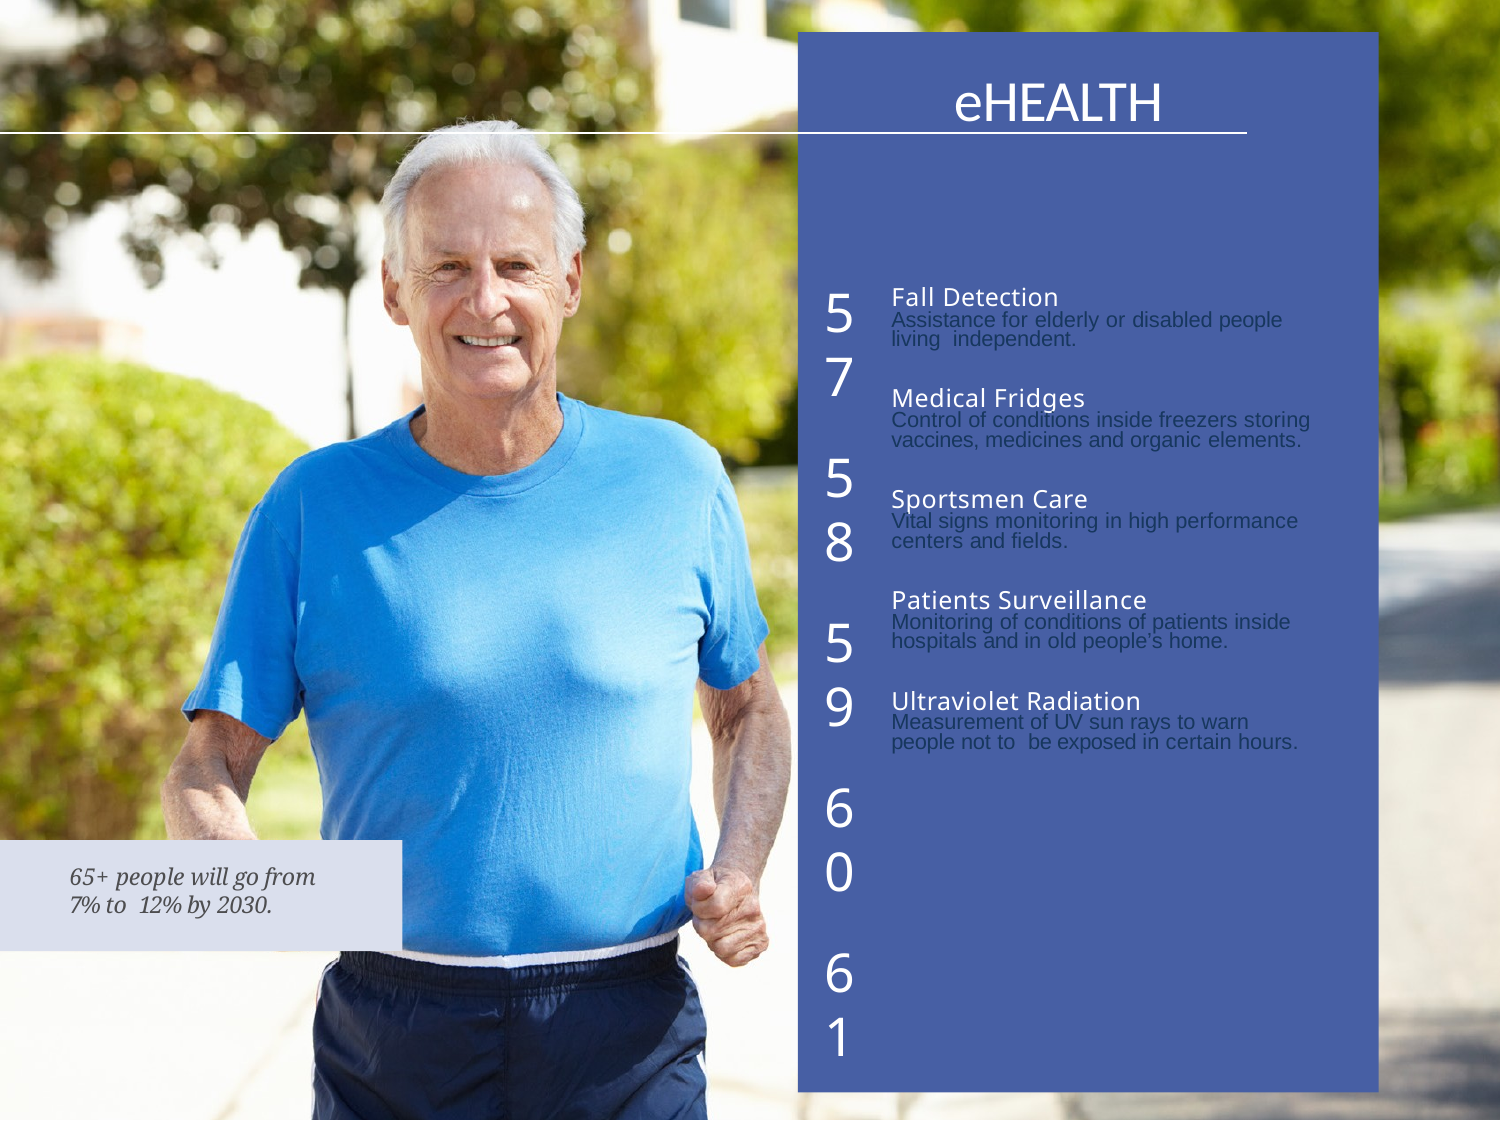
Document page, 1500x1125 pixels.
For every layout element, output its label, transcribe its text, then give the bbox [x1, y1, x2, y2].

title eHEALTH [12, 134, 1167, 192]
title eHEALTH [12, 3, 1167, 133]
text_box [0, 840, 403, 952]
text_box 65+ people will go from 7% to 12% by 2030. [67, 862, 340, 919]
text_box [797, 32, 1379, 1093]
text_box Medical Fridges Control of conditions inside freezers storing vaccines, medicines and organic elements. [883, 387, 1325, 452]
text_box [0, 0, 1500, 1120]
text_box Sportsmen Care Vital signs monitoring in high performance centers and fields. [883, 488, 1325, 553]
text_box 57 58 59 60 61 [822, 279, 881, 1068]
text_box Ultraviolet Radiation Measurement of UV sun rays to warn people not to be exposed in certain hours. [884, 689, 1325, 754]
text_box Patients Surveillance Monitoring of conditions of patients inside hospitals and in old people’s home. [884, 588, 1325, 654]
text_box Fall Detection Assistance for elderly or disabled people living independent. [883, 286, 1325, 351]
